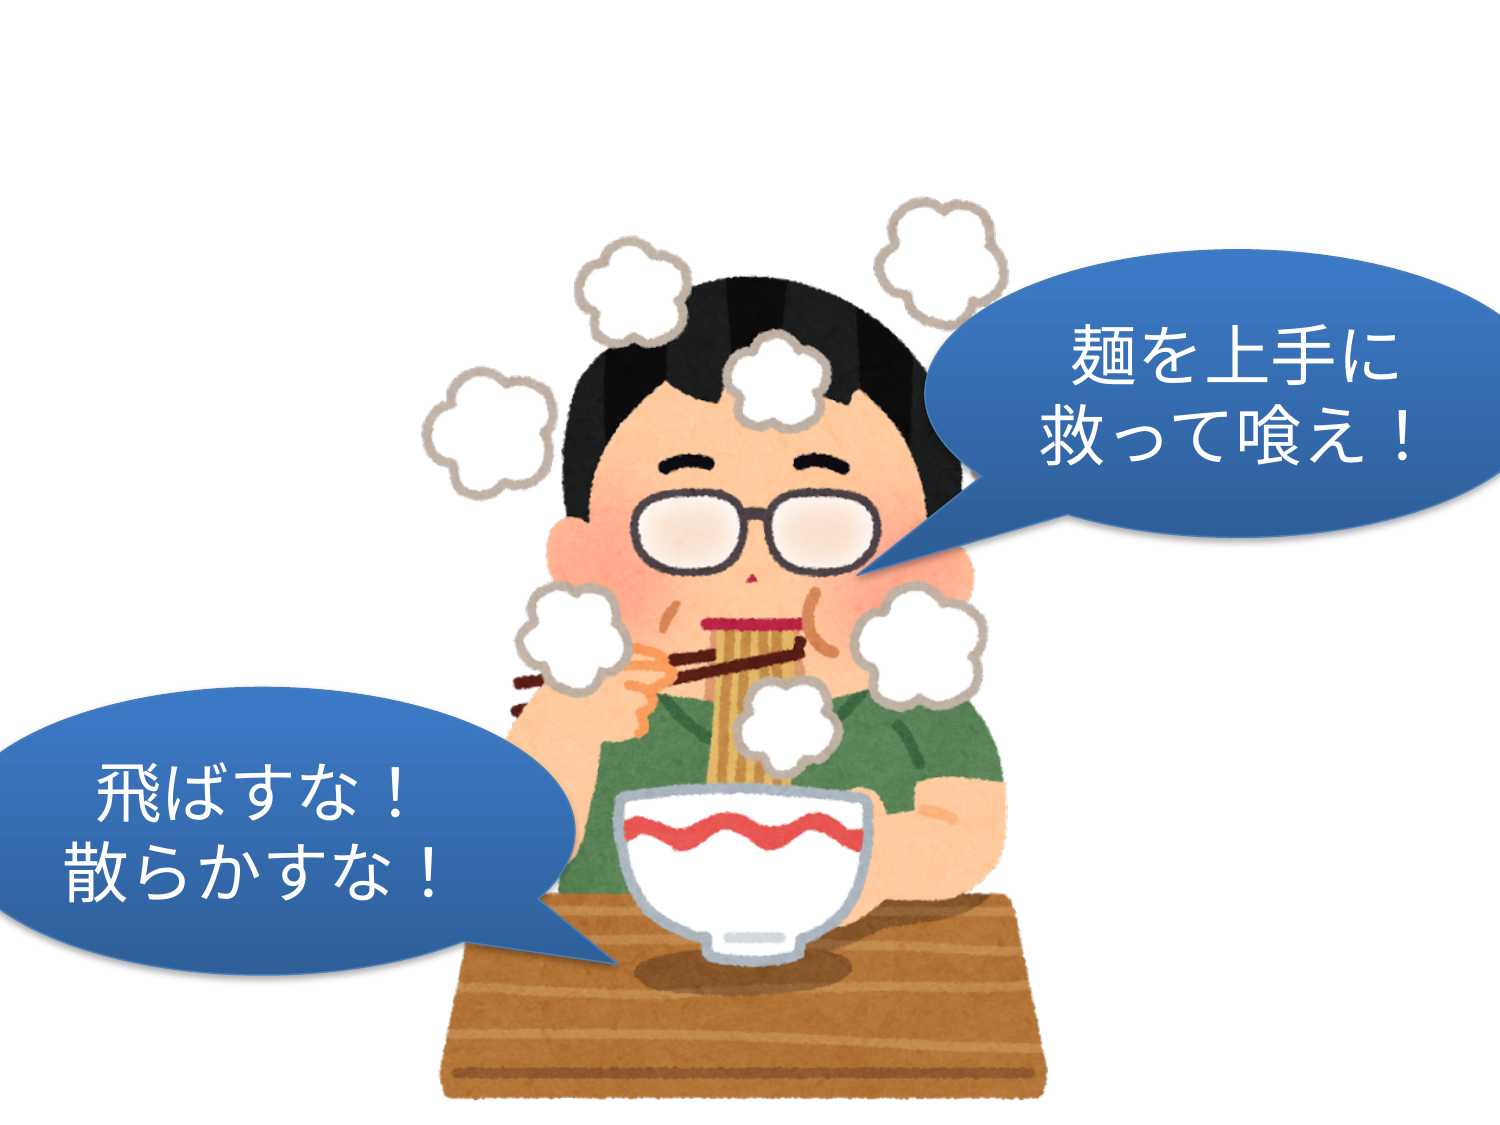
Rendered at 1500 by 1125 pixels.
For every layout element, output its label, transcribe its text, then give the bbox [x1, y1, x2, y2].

text_box 飛ばすな！ 散らかすな！ [0, 686, 332, 976]
text_box 麺を上手に救って喰え！ [1141, 249, 1500, 539]
picture [337, 176, 1138, 1125]
